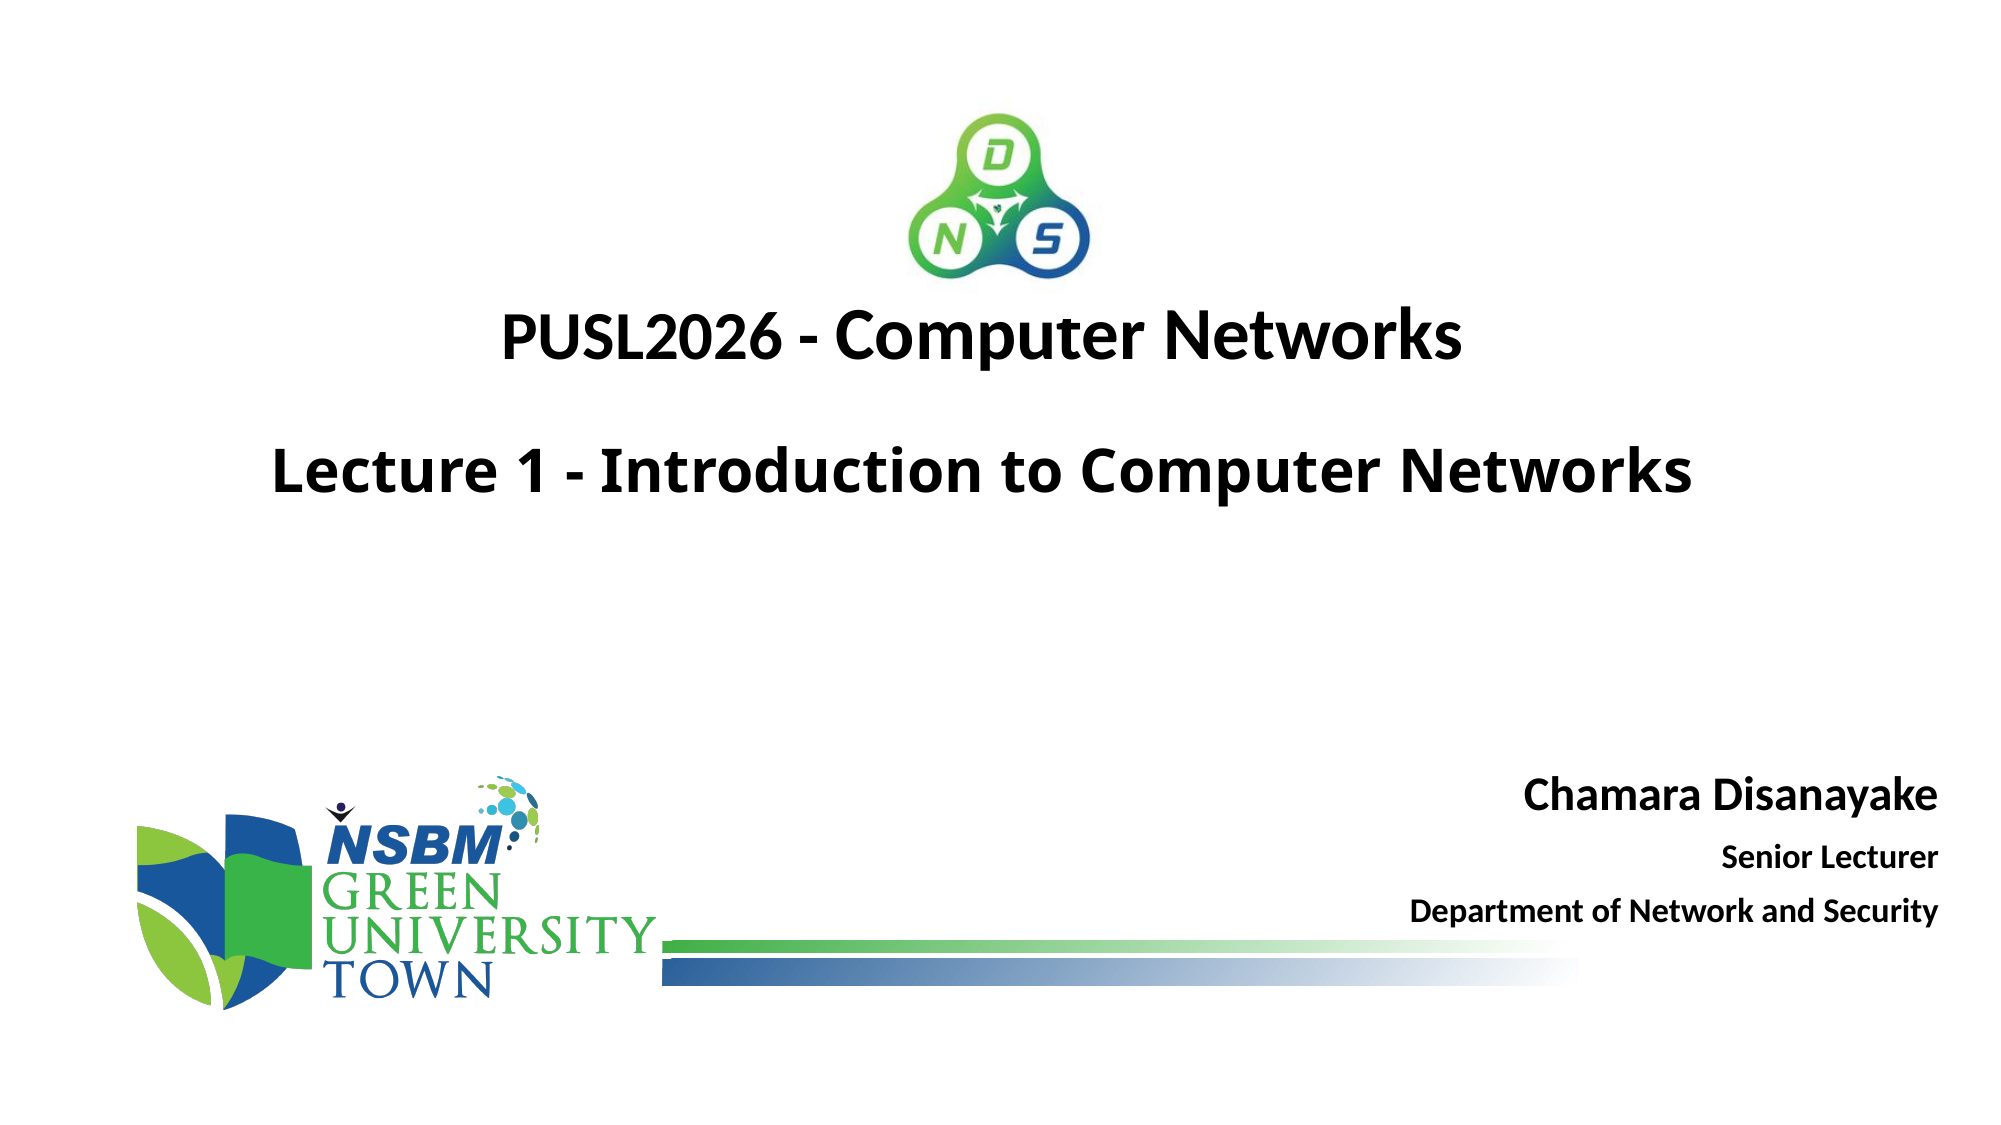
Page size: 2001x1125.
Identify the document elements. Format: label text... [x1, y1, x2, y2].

text_box PUSL2026 - Computer Networks Lecture 1 - Introduction to Computer Networks [174, 212, 1791, 649]
picture [890, 99, 1110, 319]
text_box Chamara Disanayake Senior Lecturer Department of Network and Security [684, 761, 1954, 938]
picture [137, 776, 656, 1010]
